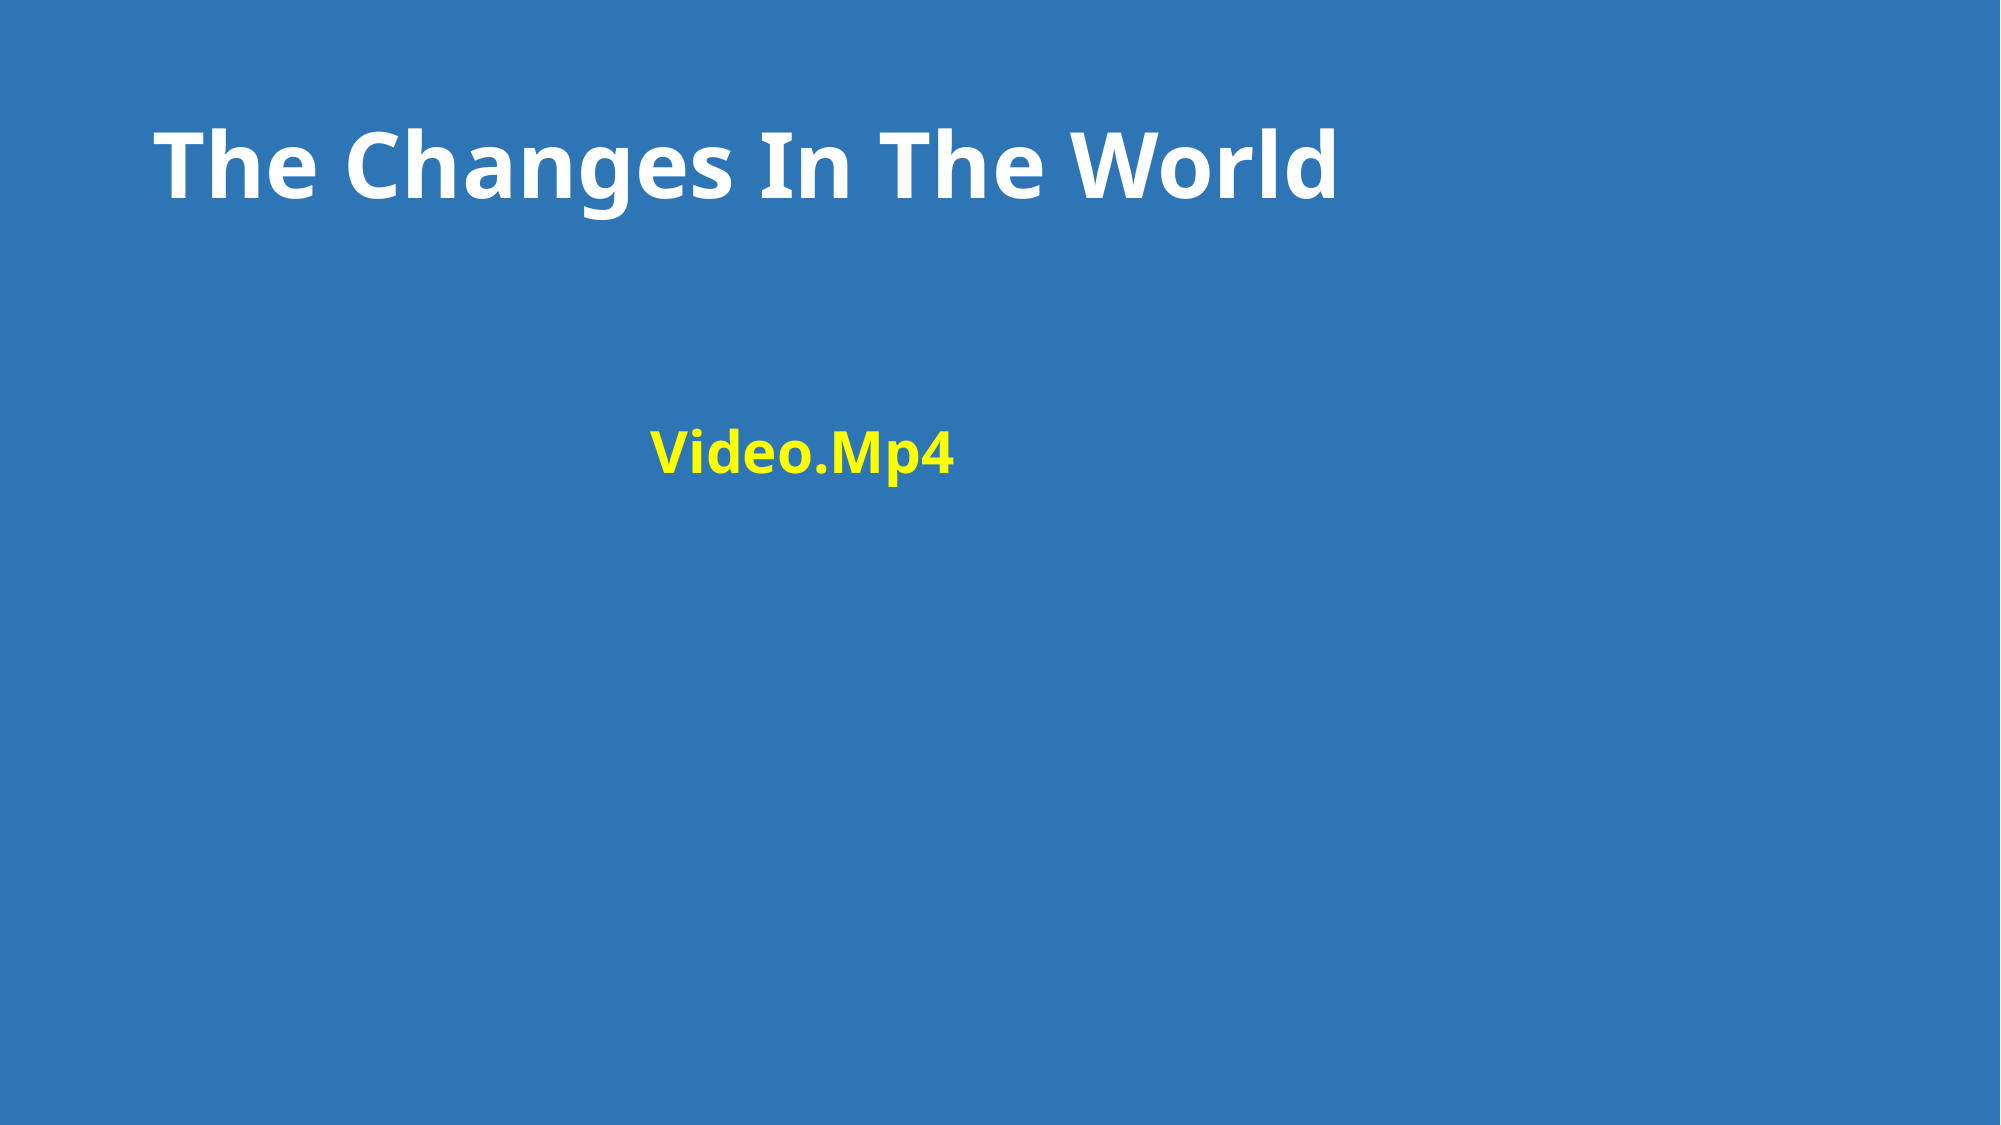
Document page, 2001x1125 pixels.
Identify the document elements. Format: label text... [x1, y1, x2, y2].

title The Changes In The World [137, 59, 1863, 278]
text_box Video.Mp4 [635, 407, 1518, 493]
